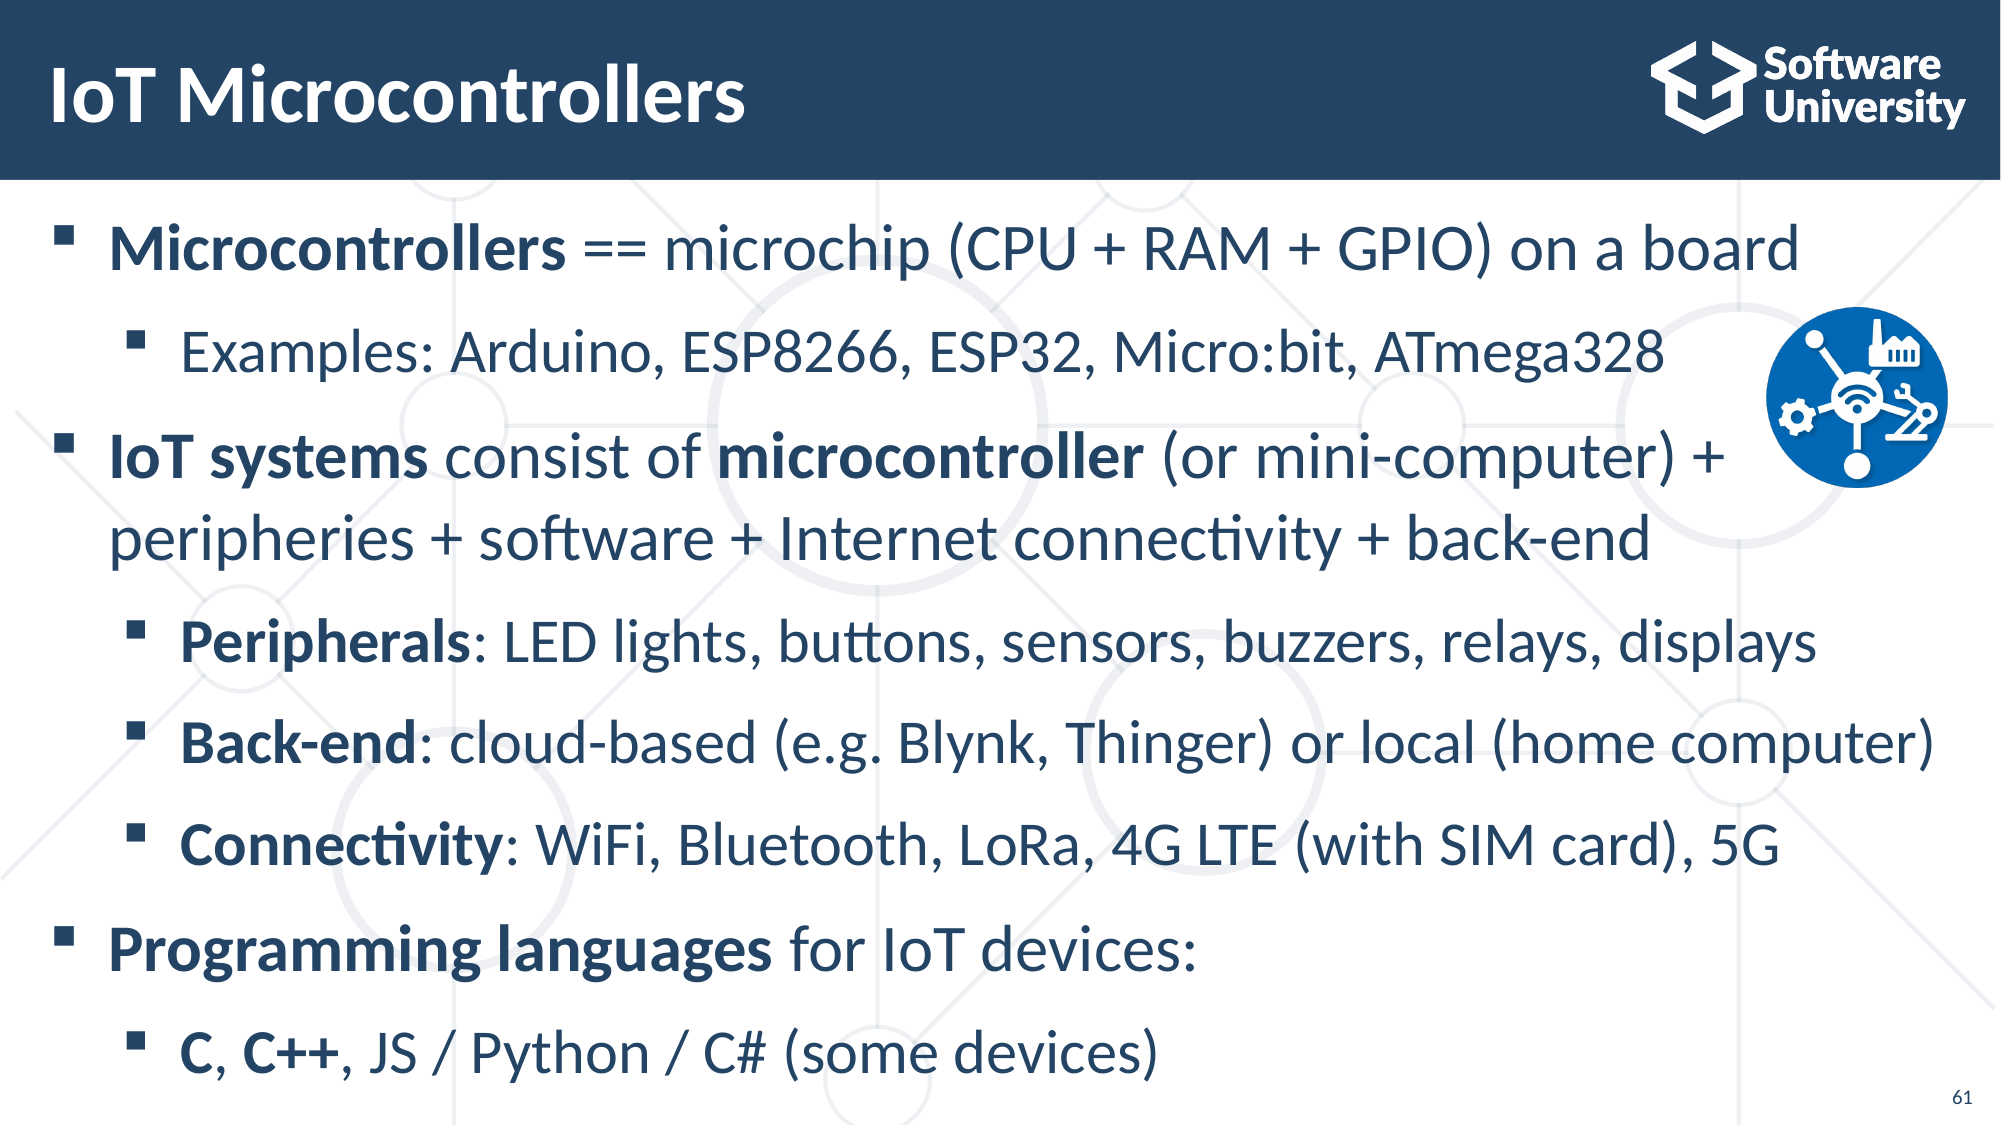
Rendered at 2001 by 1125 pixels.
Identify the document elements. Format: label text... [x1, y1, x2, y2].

picture [1651, 41, 1966, 134]
title IoT Microcontrollers [31, 16, 1625, 162]
list Microcontrollers == microchip (CPU + RAM + GPIO) on a board Examples: Arduino, ESP8266, ESP32, Micro:bit, ATmega328 IoT systems consist of microcontroller (or mini-computer) + peripheries + software + Internet connectivity + back-end Peripherals: LED lights, buttons, sensors, buzzers, relays, displays Back-end: cloud-based (e.g. Blynk, Thinger) or local (home computer) Connectivity: WiFi, Bluetooth, LoRa, 4G LTE (with SIM card), 5G Programming languages for IoT devices: C, C++, JS / Python / C# (some devices) [31, 196, 1970, 1104]
text_box 61 [1907, 1067, 1989, 1117]
picture [1766, 306, 1949, 489]
